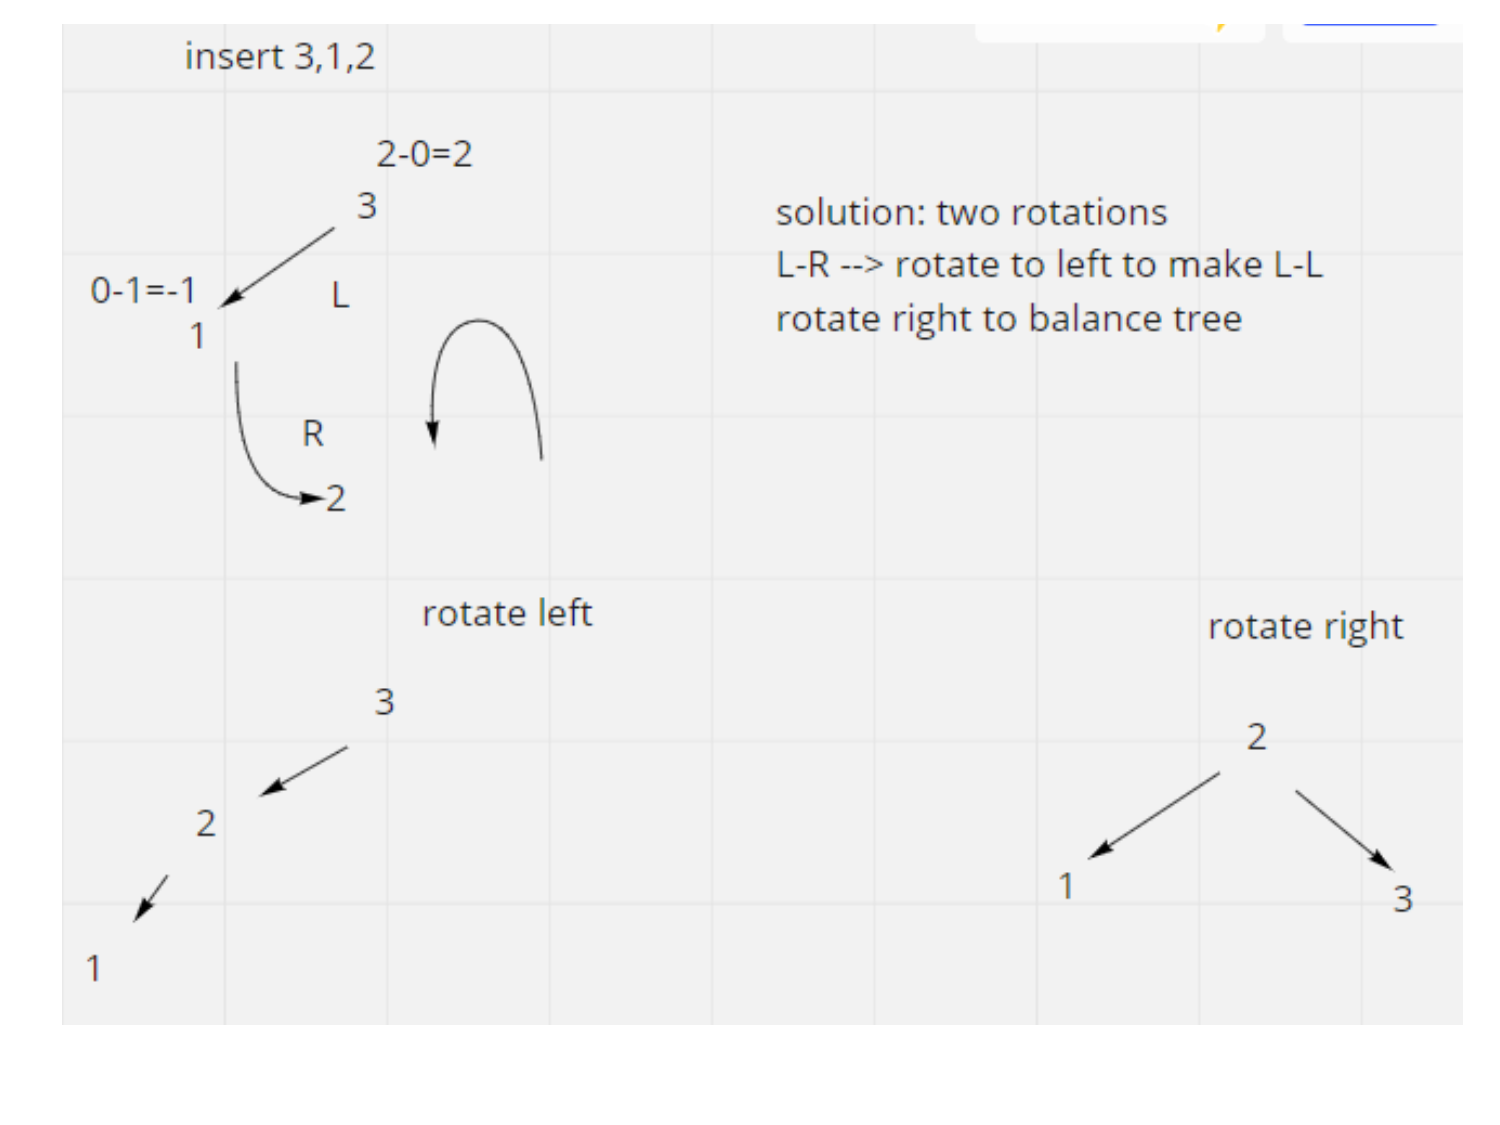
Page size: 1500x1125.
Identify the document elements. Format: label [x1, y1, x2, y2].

picture [62, 24, 1464, 1026]
